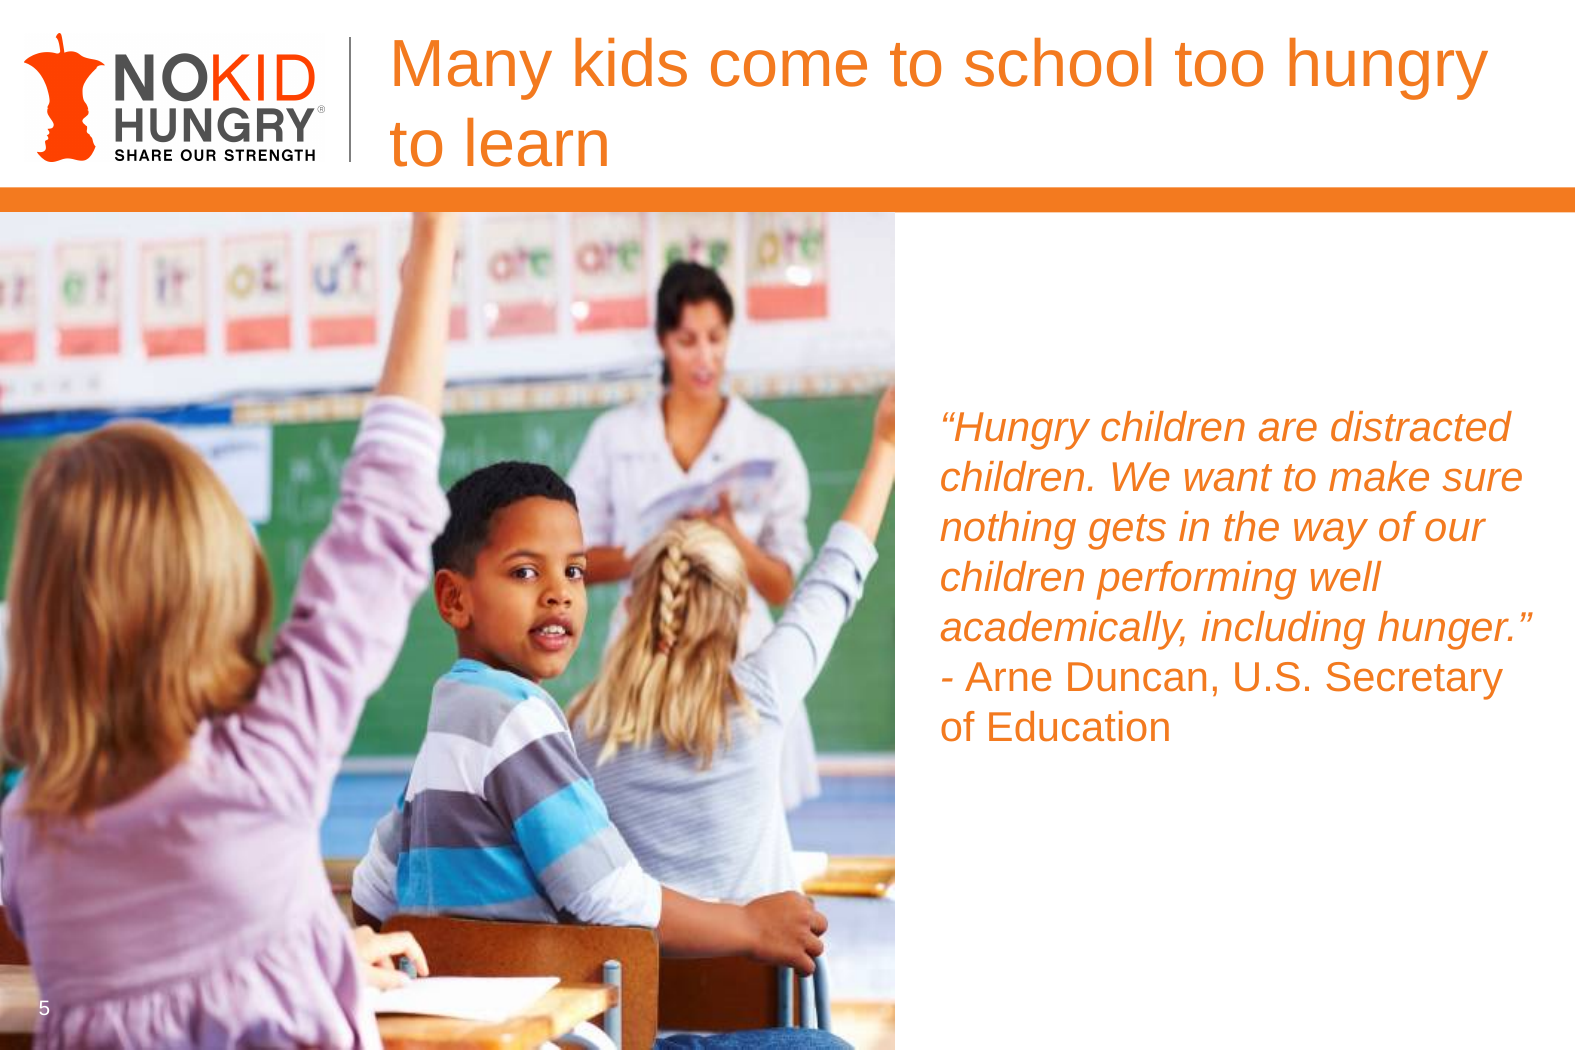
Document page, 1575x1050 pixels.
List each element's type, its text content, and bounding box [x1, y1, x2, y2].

title Many kids come to school too hungry to learn [375, 12, 1513, 146]
picture [0, 212, 895, 1050]
picture [24, 32, 326, 162]
text_box “Hungry children are distracted children. We want to make sure nothing gets in the way of our children performing well academically, including hunger.” - Arne Duncan, U.S. Secretary of Education [923, 498, 1565, 652]
